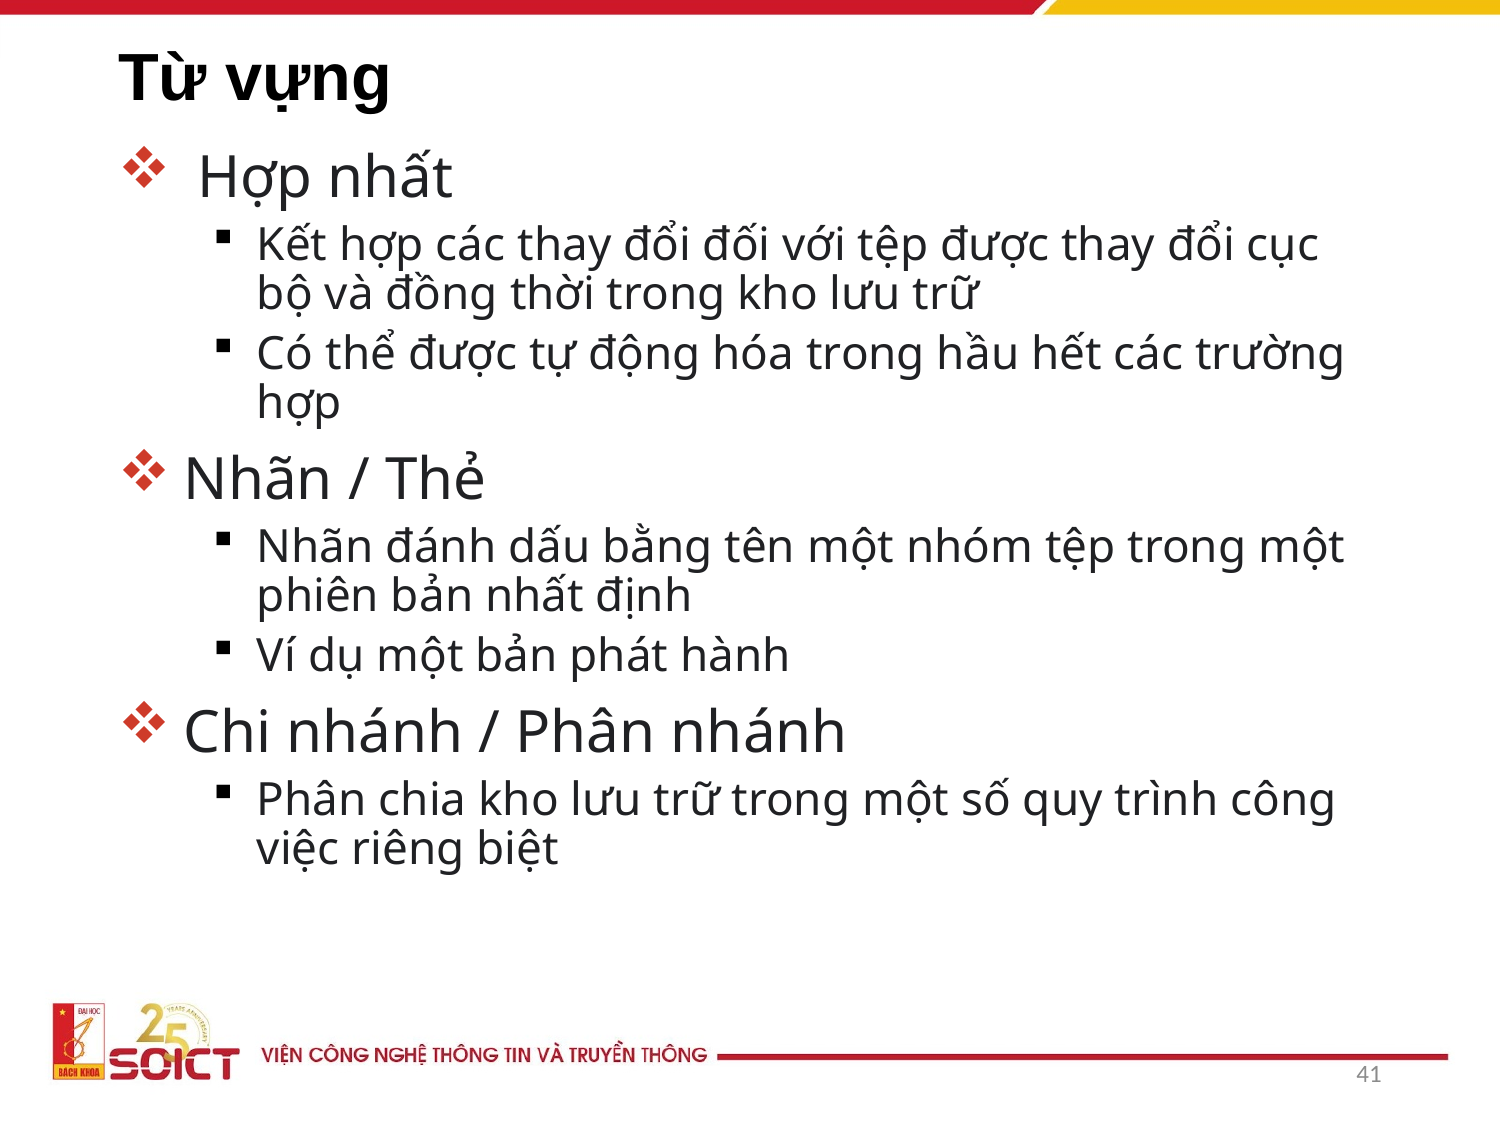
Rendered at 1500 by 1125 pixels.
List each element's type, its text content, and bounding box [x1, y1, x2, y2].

title Từ vựng [103, 18, 1397, 139]
picture [0, 0, 1500, 1125]
list Hợp nhất Kết hợp các thay đổi đối với tệp được thay đổi cục bộ và đồng thời trong kho lưu trữ Có thể được tự động hóa trong hầu hết các trường hợp Nhãn / Thẻ Nhãn đánh dấu bằng tên một nhóm tệp trong một phiên bản nhất định Ví dụ một bản phát hành Chi nhánh / Phân nhánh Phân chia kho lưu trữ trong một số quy trình công việc riêng biệt [103, 139, 1397, 989]
slide_number 41 [1059, 1042, 1397, 1103]
